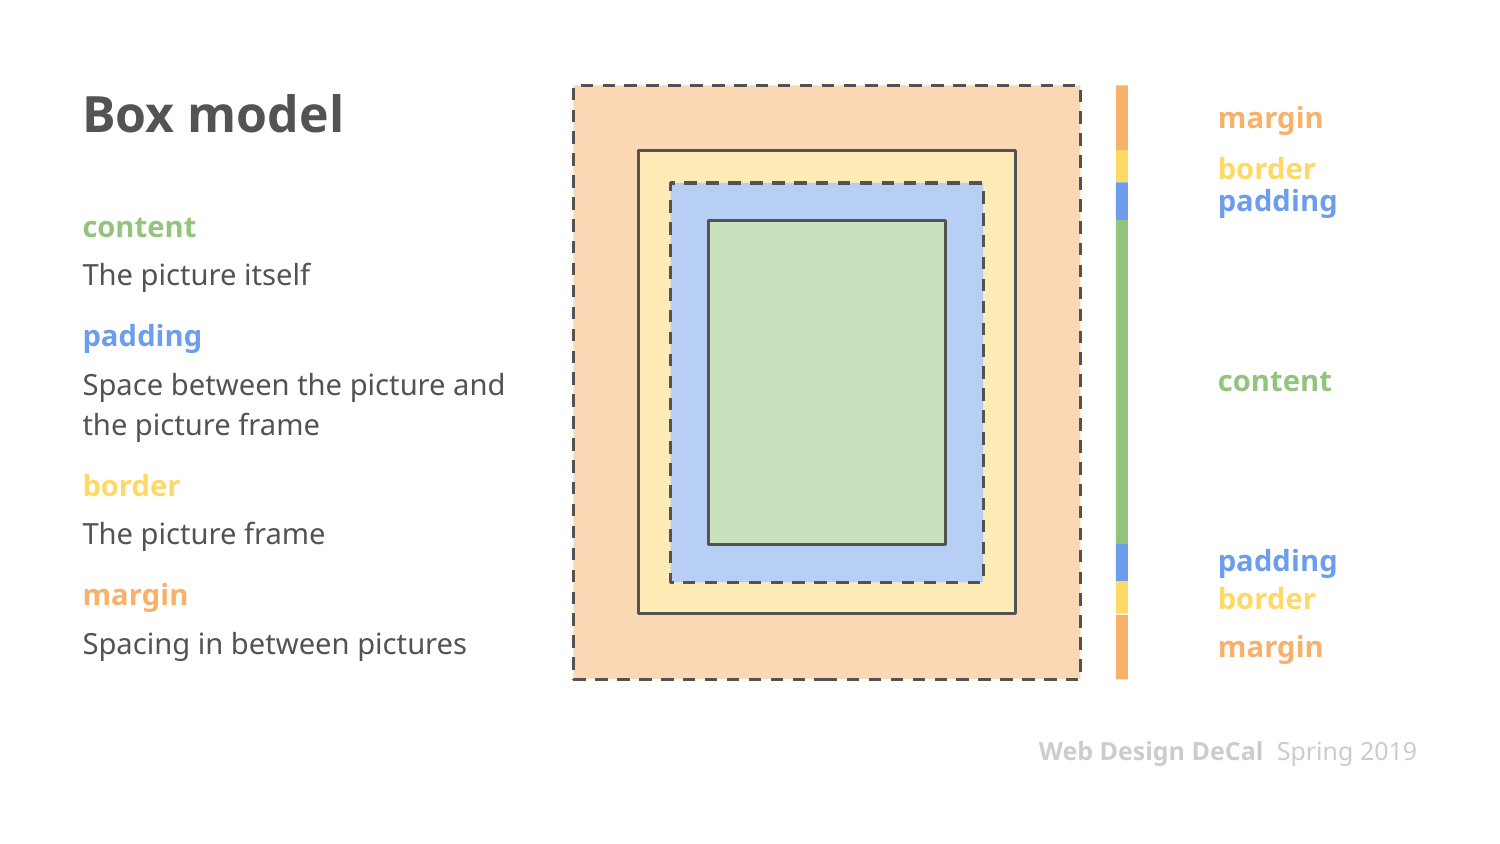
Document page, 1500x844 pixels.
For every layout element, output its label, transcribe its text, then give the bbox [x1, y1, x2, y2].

text_box [1115, 219, 1128, 543]
text_box [1115, 581, 1128, 614]
text_box [1115, 543, 1128, 581]
text_box [1115, 150, 1128, 182]
text_box [638, 150, 1016, 614]
text_box margin [1217, 98, 1377, 137]
text_box [1115, 85, 1128, 150]
text_box [1115, 182, 1128, 219]
text_box margin [1217, 628, 1377, 666]
text_box [670, 182, 984, 583]
text_box [708, 220, 946, 545]
text_box content [1217, 362, 1377, 400]
title Box model [82, 75, 518, 150]
text_box [1115, 614, 1128, 680]
text_box border [1217, 580, 1377, 618]
text_box padding [1217, 182, 1377, 220]
text_box padding [1217, 542, 1377, 580]
text_box border [1217, 149, 1377, 182]
list content The picture itself padding Space between the picture and the picture frame border The picture frame margin Spacing in between pictures [82, 168, 518, 694]
text_box [573, 85, 1081, 680]
